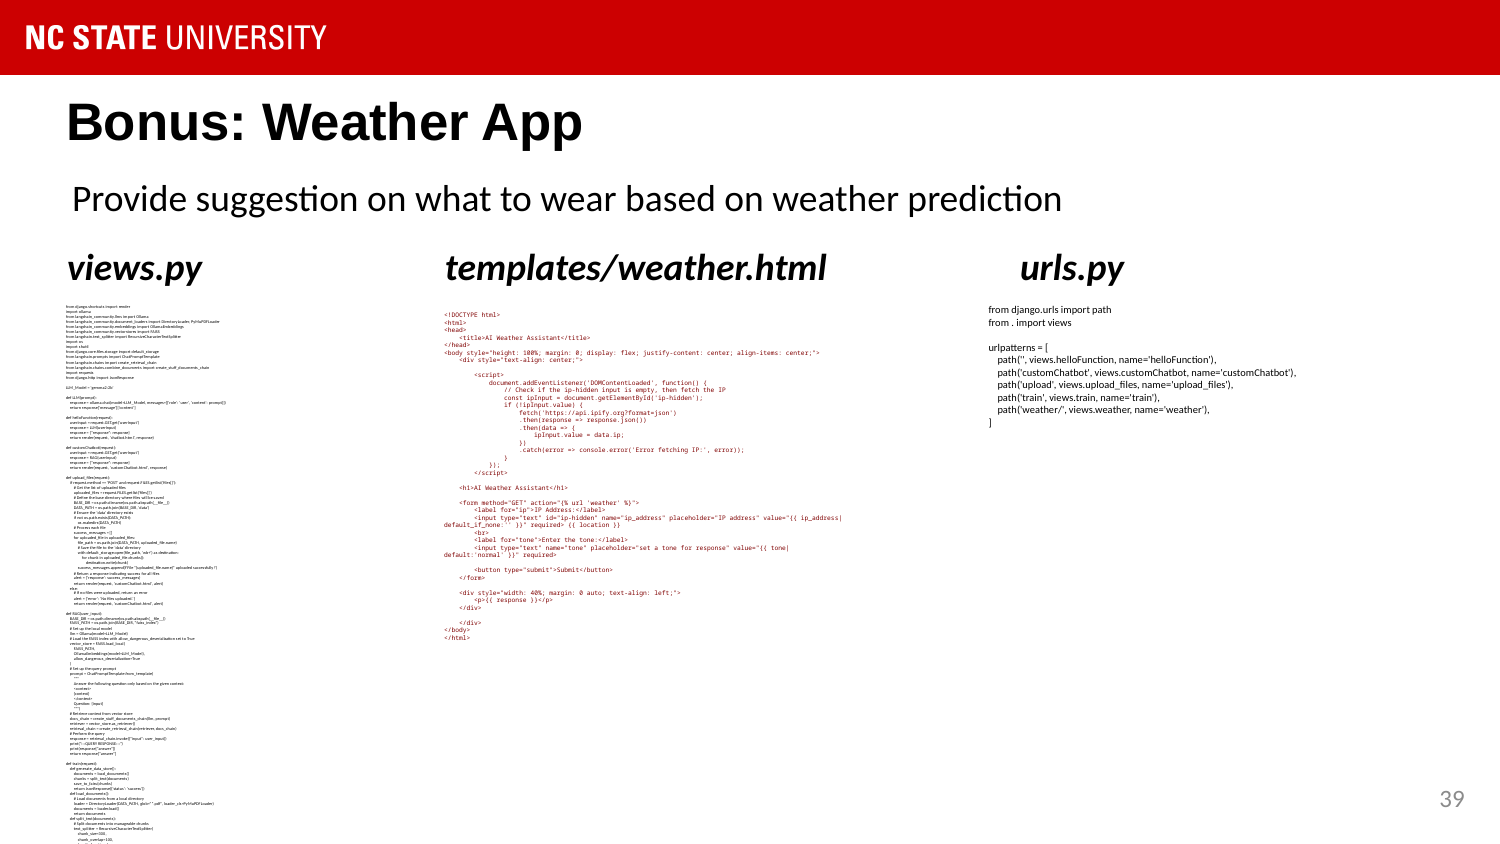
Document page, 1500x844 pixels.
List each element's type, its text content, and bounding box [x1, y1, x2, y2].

picture [0, 0, 1500, 75]
text_box from django.urls import path from . import views urlpatterns = [ path('', views.helloFunction, name='helloFunction'), path('customChatbot', views.customChatbot, name='customChatbot'), path('upload', views.upload_files, name='upload_files'), path('train', views.train, name='train'), path('weather/', views.weather, name='weather'), ] [973, 296, 1399, 448]
text_box templates/weather.html [430, 235, 843, 296]
title Bonus: Weather App [51, 72, 1480, 167]
text_box Provide suggestion on what to wear based on weather prediction [57, 166, 1079, 227]
text_box urls.py [1005, 235, 1140, 296]
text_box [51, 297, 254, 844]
text_box views.py [52, 235, 217, 296]
text_box <!DOCTYPE html> <html> <head> <title>AI Weather Assistant</title> </head> <body style="height: 100%; margin: 0; display: flex; justify-content: center; align-items: center;"> <div style="text-align: center;"> <script> document.addEventListener('DOMContentLoaded', function() { // Check if the ip-hidden input is empty, then fetch the IP const ipInput = document.getElementById('ip-hidden'); if (!ipInput.value) { fetch('https://api.ipify.org?format=json') .then(response => response.json()) .then(data => { ipInput.value = data.ip; }) .catch(error => console.error('Error fetching IP:', error)); } }); </script> <h1>AI Weather Assistant</h1> <form method="GET" action="{% url 'weather' %}"> <label for="ip">IP Address:</label> <input type="text" id="ip-hidden" name="ip_address" placeholder="IP address" value="{{ ip_address|default_if_none:'' }}" required> {{ location }} <br> <label for="tone">Enter the tone:</label> <input type="text" name="tone" placeholder="set a tone for response" value="{{ tone|default:'normal' }}" required> <button type="submit">Submit</button> </form> <div style="width: 40%; margin: 0 auto; text-align: left;"> <p>{{ response }}</p> </div> </div> </body> </html> [429, 304, 870, 649]
slide_number 39 [1389, 764, 1480, 830]
